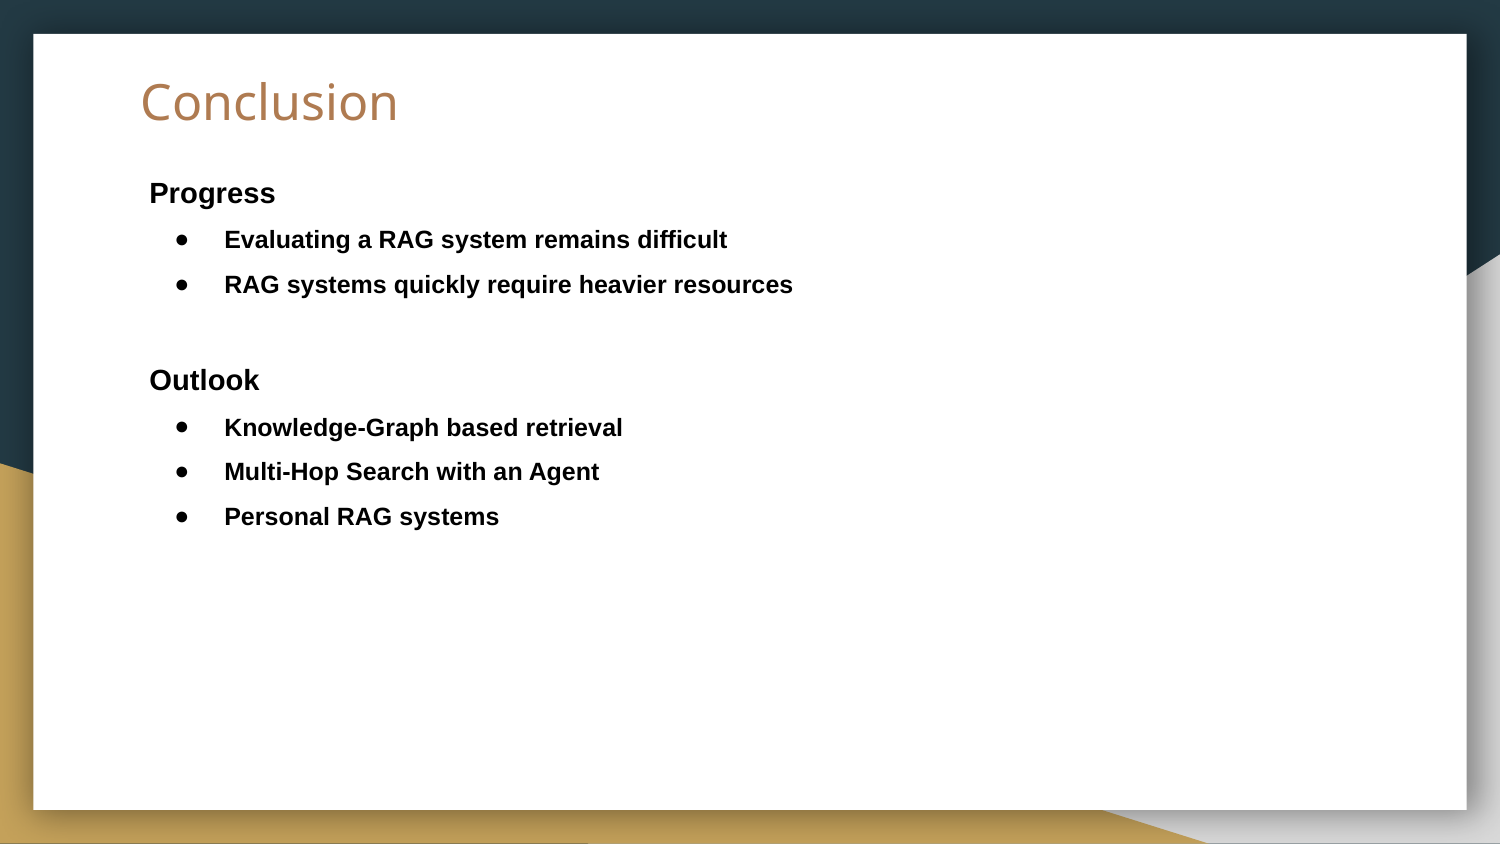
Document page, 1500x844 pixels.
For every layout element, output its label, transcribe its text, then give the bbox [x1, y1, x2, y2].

list Progress Evaluating a RAG system remains difficult RAG systems quickly require heavier resources Outlook Knowledge-Graph based retrieval Multi-Hop Search with an Agent Personal RAG systems [134, 141, 1349, 647]
title Conclusion [125, 70, 1358, 212]
